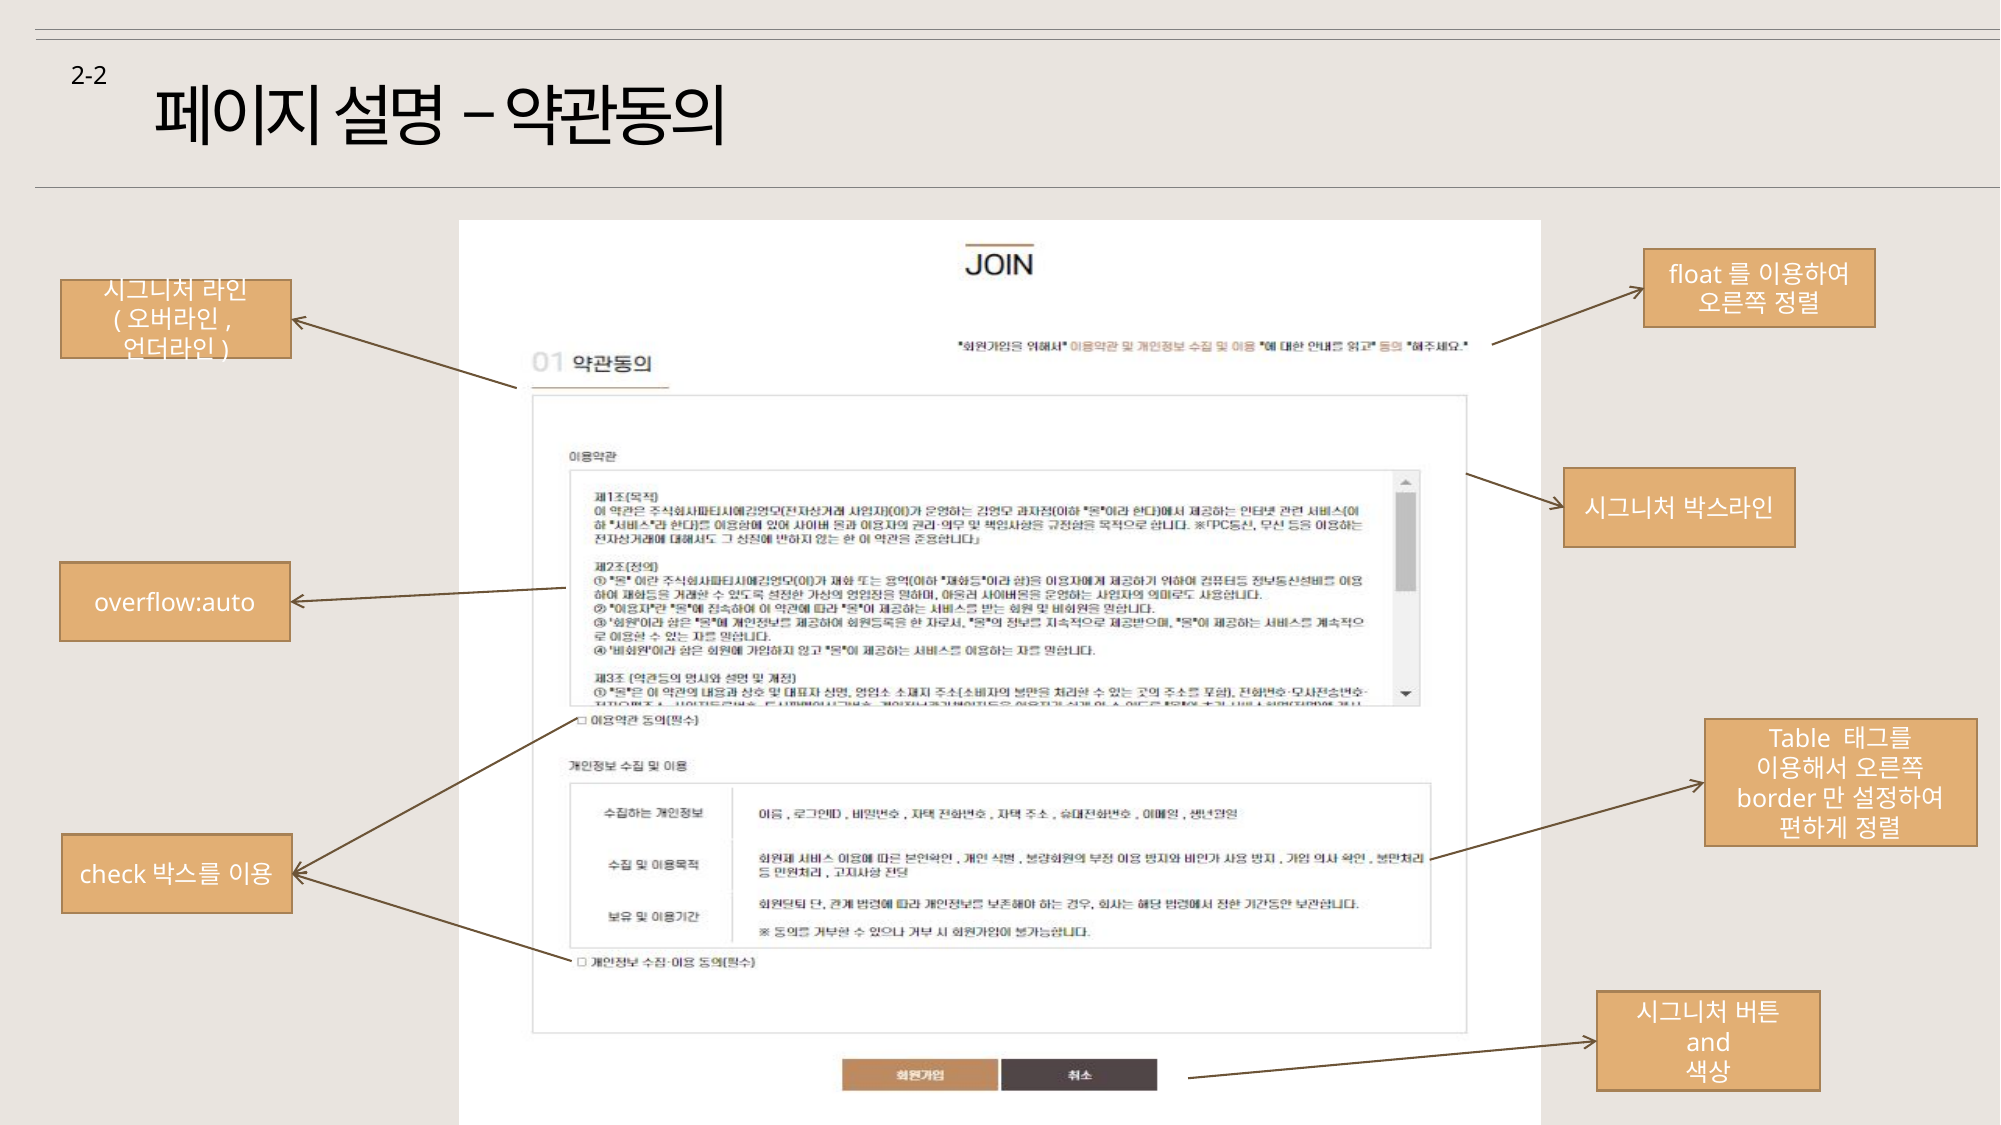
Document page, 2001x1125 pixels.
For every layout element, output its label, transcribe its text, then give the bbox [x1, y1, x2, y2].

text_box 시그니처 버튼 and 색상 [1596, 990, 1821, 1092]
text_box overflow:auto [59, 561, 291, 642]
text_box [291, 873, 572, 962]
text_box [290, 587, 566, 602]
text_box 시그니처 라인 (오버라인,언더라인) [60, 279, 292, 359]
picture [459, 220, 1541, 1125]
text_box float를 이용하여 오른쪽 정렬 [1643, 248, 1876, 328]
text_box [1491, 287, 1645, 345]
text_box 페이지 설명 – 약관동의 [139, 66, 746, 162]
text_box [1465, 473, 1565, 508]
text_box check박스를 이용 [61, 833, 291, 914]
text_box 시그니처 박스라인 [1563, 467, 1796, 548]
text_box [1188, 1041, 1598, 1079]
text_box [291, 717, 578, 874]
text_box 2-2 [56, 52, 123, 98]
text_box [291, 318, 517, 389]
text_box Table 태그를 이용해서 오른쪽 border만 설정하여 편하게 정렬 [1704, 718, 1978, 847]
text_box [1429, 782, 1705, 860]
